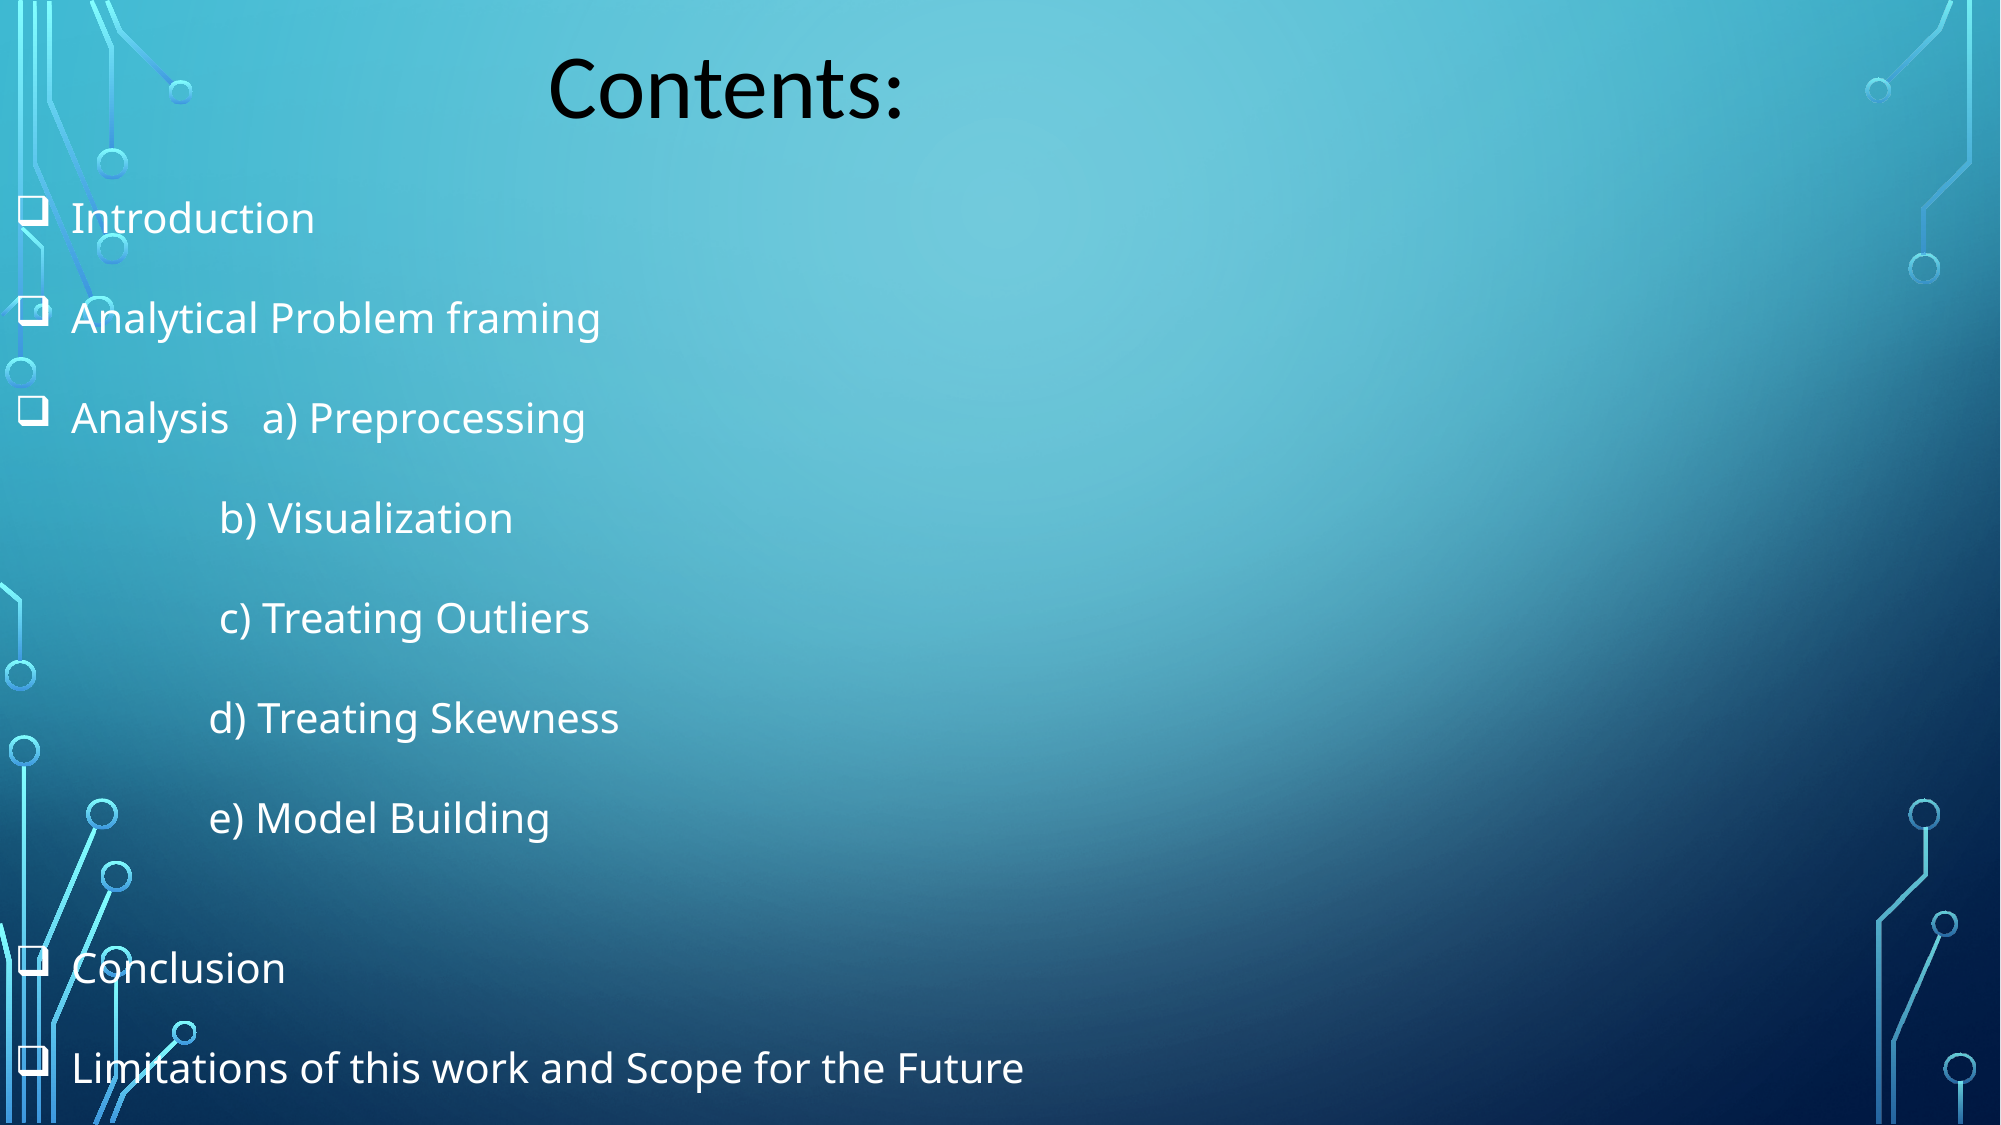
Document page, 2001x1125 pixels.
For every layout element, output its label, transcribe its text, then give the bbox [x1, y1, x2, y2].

text_box Introduction Analytical Problem framing Analysis a) Preprocessing b) Visualization c) Treating Outliers d) Treating Skewness e) Model Building Conclusion Limitations of this work and Scope for the Future [0, 183, 2000, 1100]
text_box Contents: [533, 19, 1000, 144]
